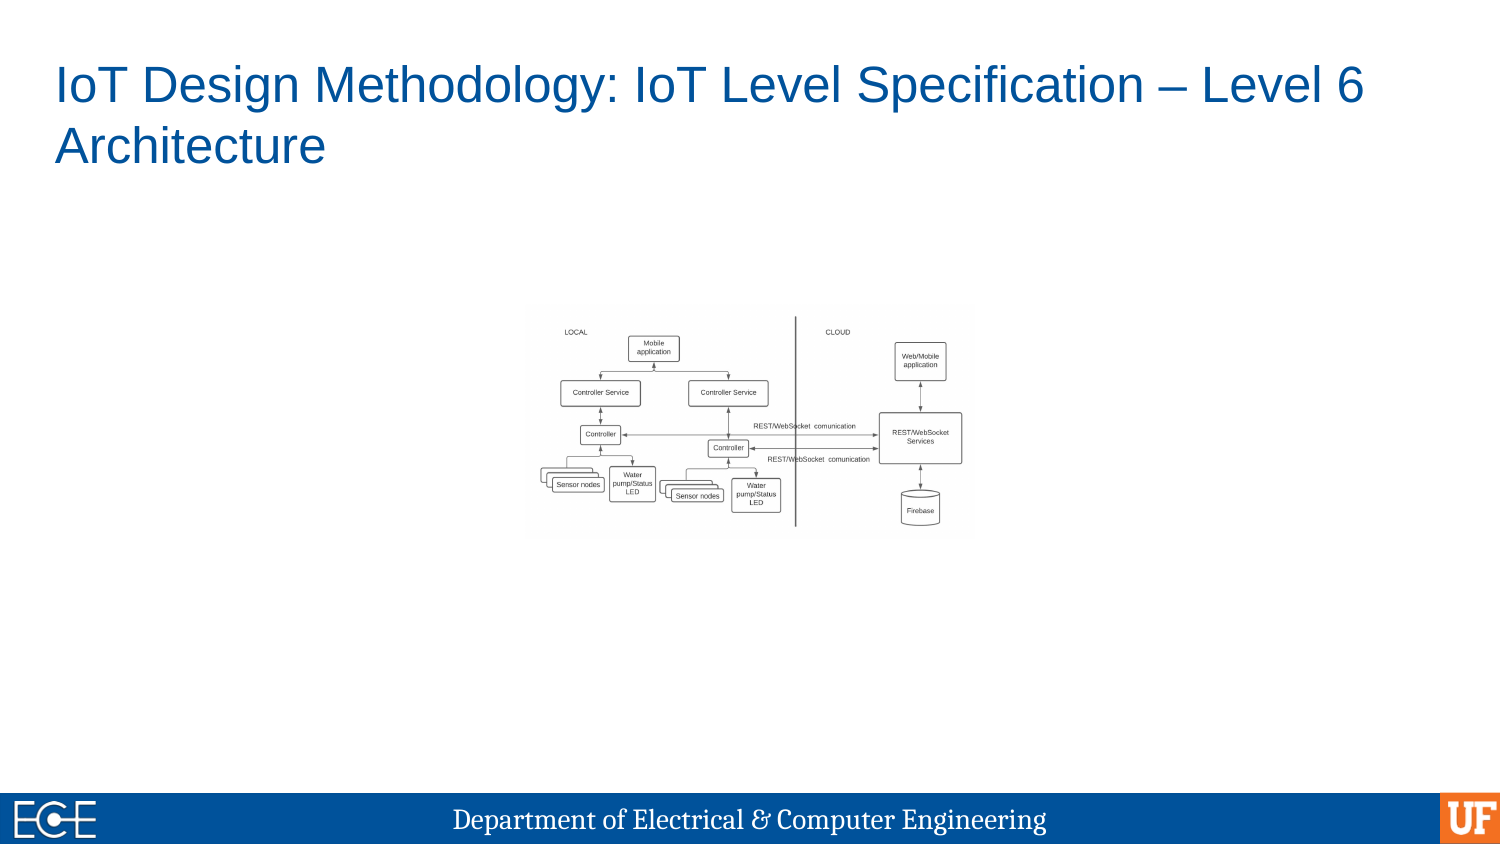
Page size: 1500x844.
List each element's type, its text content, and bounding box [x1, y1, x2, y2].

title IoT Design Methodology: IoT Level Specification – Level 6 Architecture [47, 43, 1446, 182]
picture [524, 304, 976, 540]
picture [13, 801, 102, 840]
picture [1448, 801, 1497, 835]
